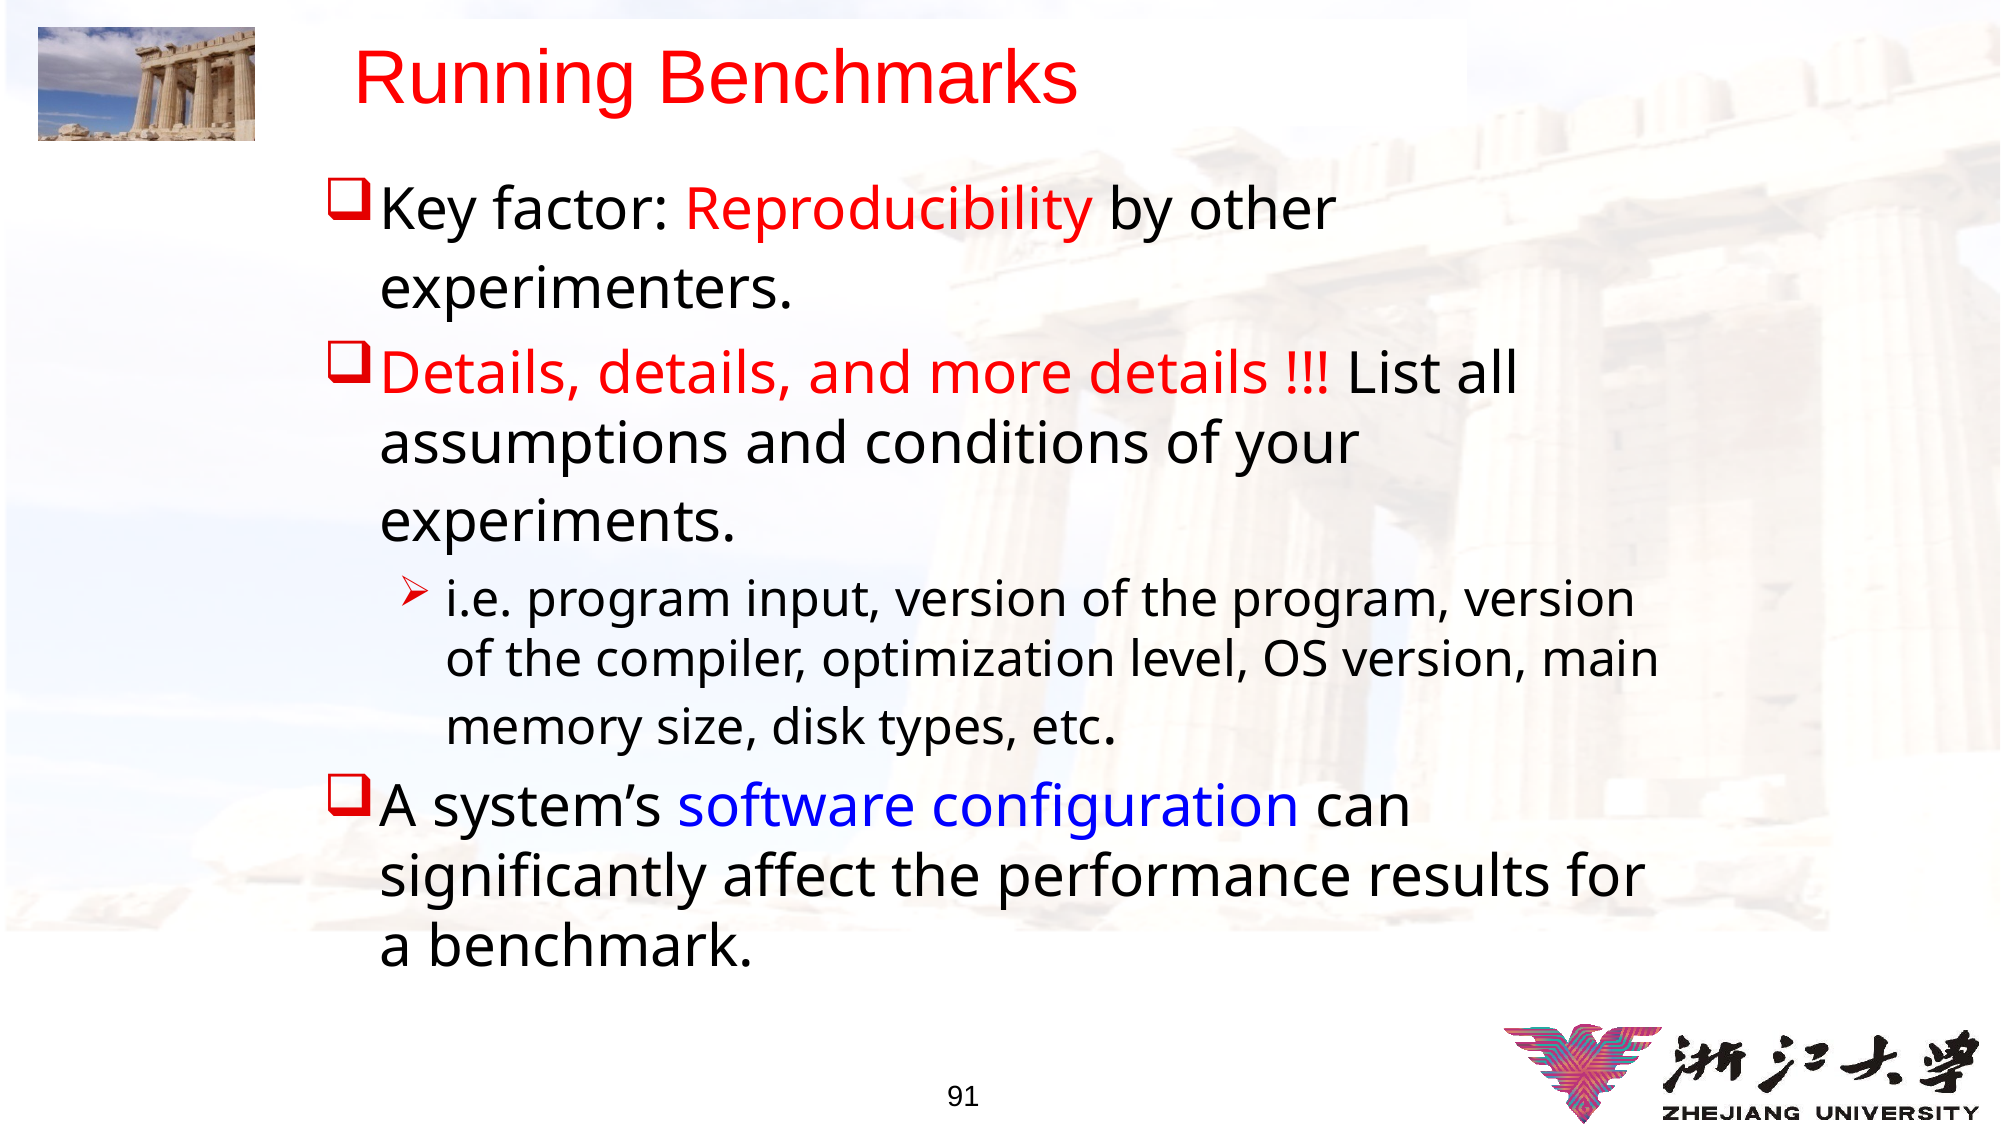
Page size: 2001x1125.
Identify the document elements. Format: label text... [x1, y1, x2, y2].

title Running Benchmarks [338, 19, 1468, 127]
picture [0, 0, 2001, 1125]
list Key factor: Reproducibility by other experimenters. Details, details, and more details !!! List all assumptions and conditions of your experiments. i.e. program input, version of the program, version of the compiler, optimization level, OS version, main memory size, disk types, etc. A system’s software configuration can significantly affect the performance results for a benchmark. [308, 164, 1709, 952]
